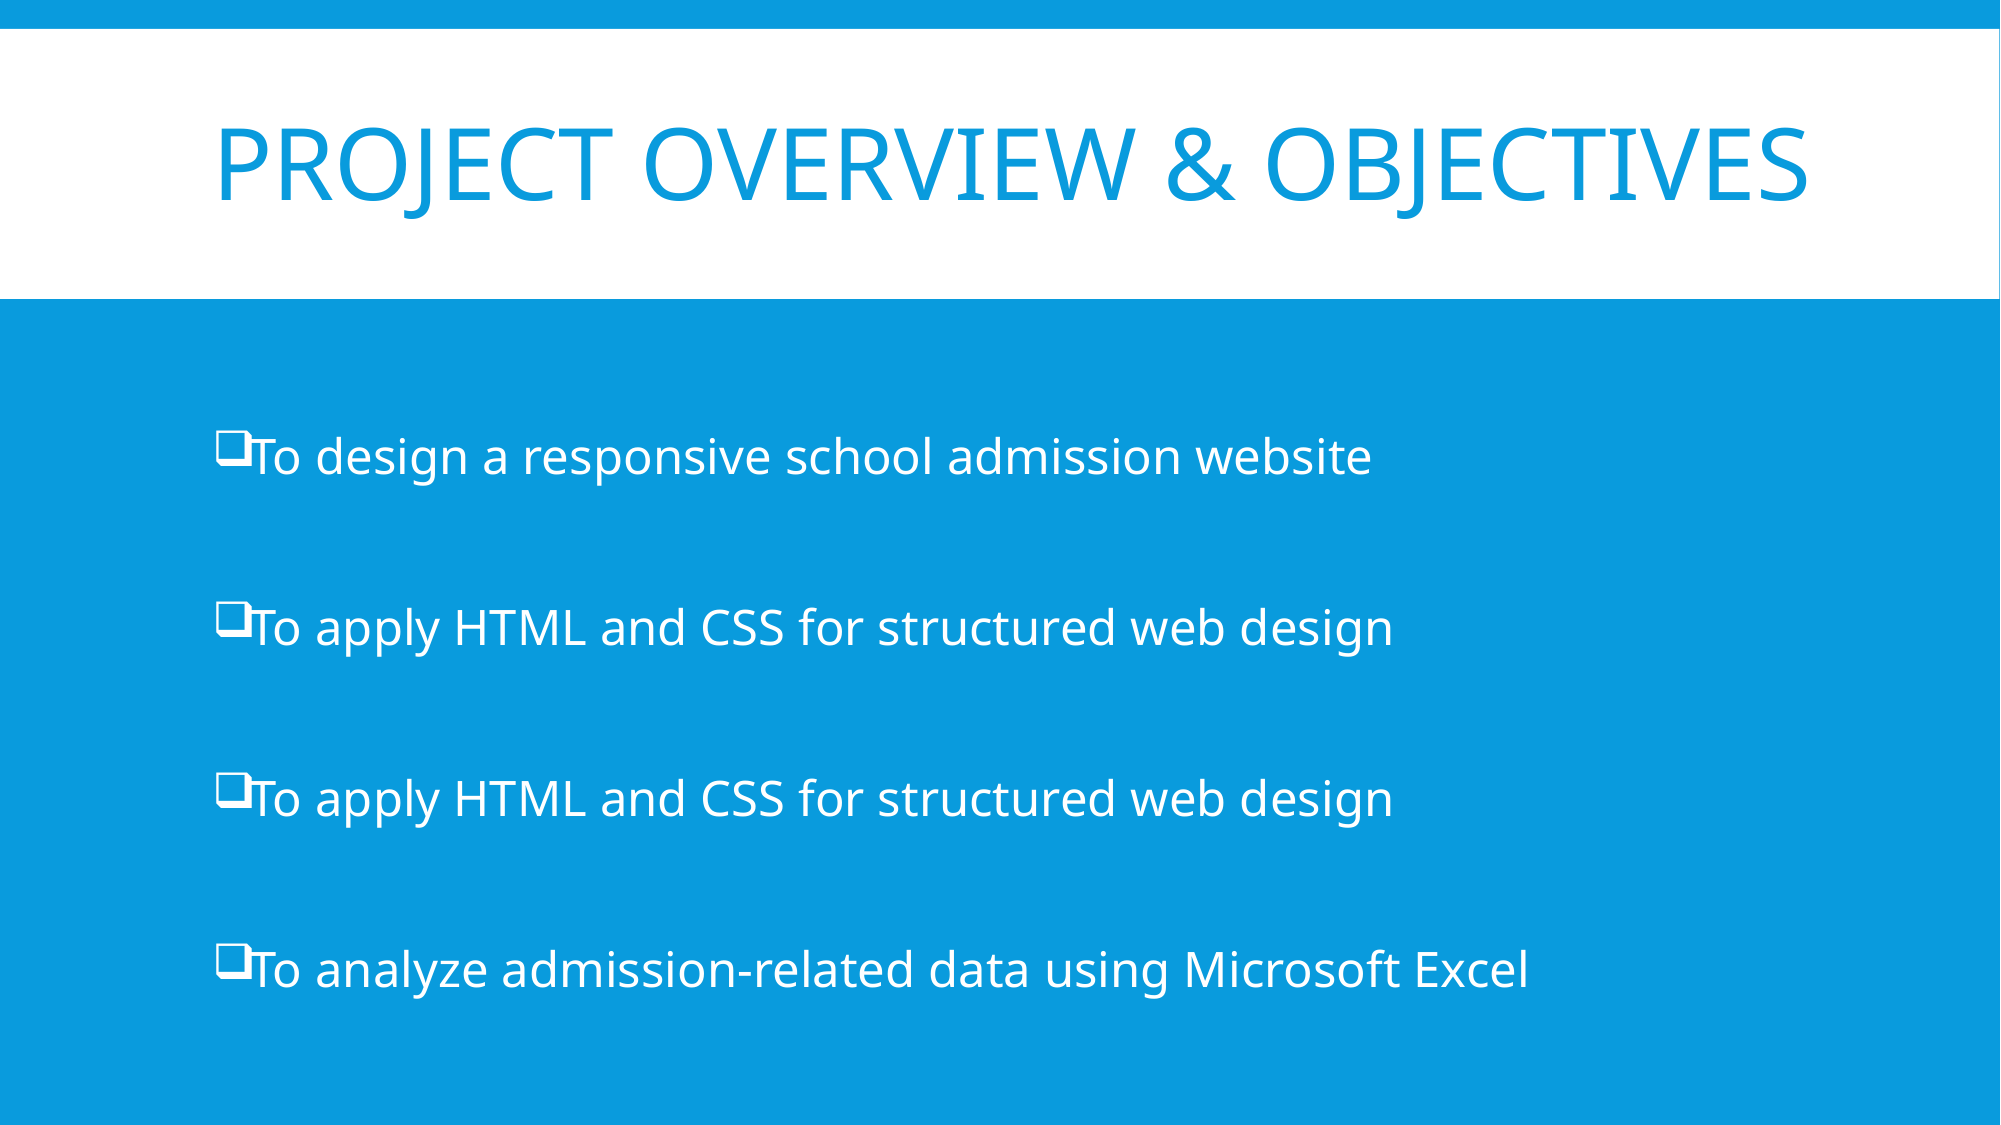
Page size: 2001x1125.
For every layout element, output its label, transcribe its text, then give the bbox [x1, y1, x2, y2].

title Project Overview & Objectives [197, 46, 1842, 295]
list To design a responsive school admission website To apply HTML and CSS for structured web design To apply HTML and CSS for structured web design To analyze admission-related data using Microsoft Excel [197, 329, 1803, 1020]
